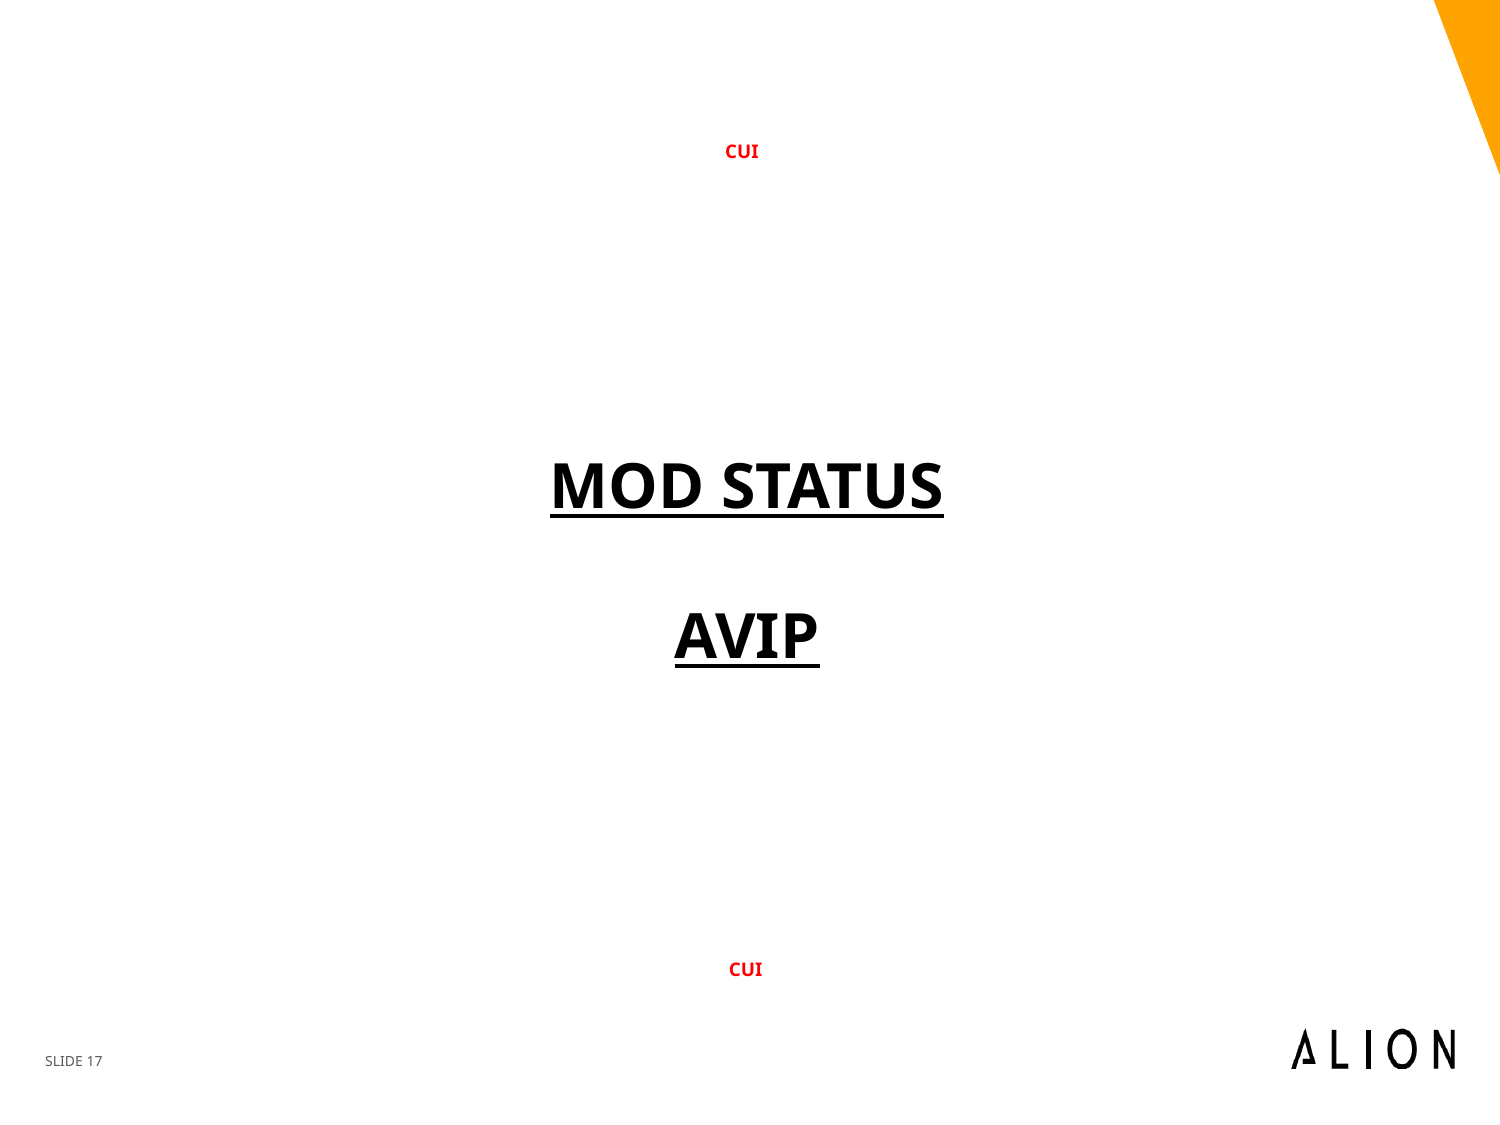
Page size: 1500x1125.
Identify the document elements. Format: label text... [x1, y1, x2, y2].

text_box CUI [710, 132, 774, 170]
text_box CUI [714, 950, 778, 988]
text_box MOD STATUS AVIP [535, 439, 959, 679]
